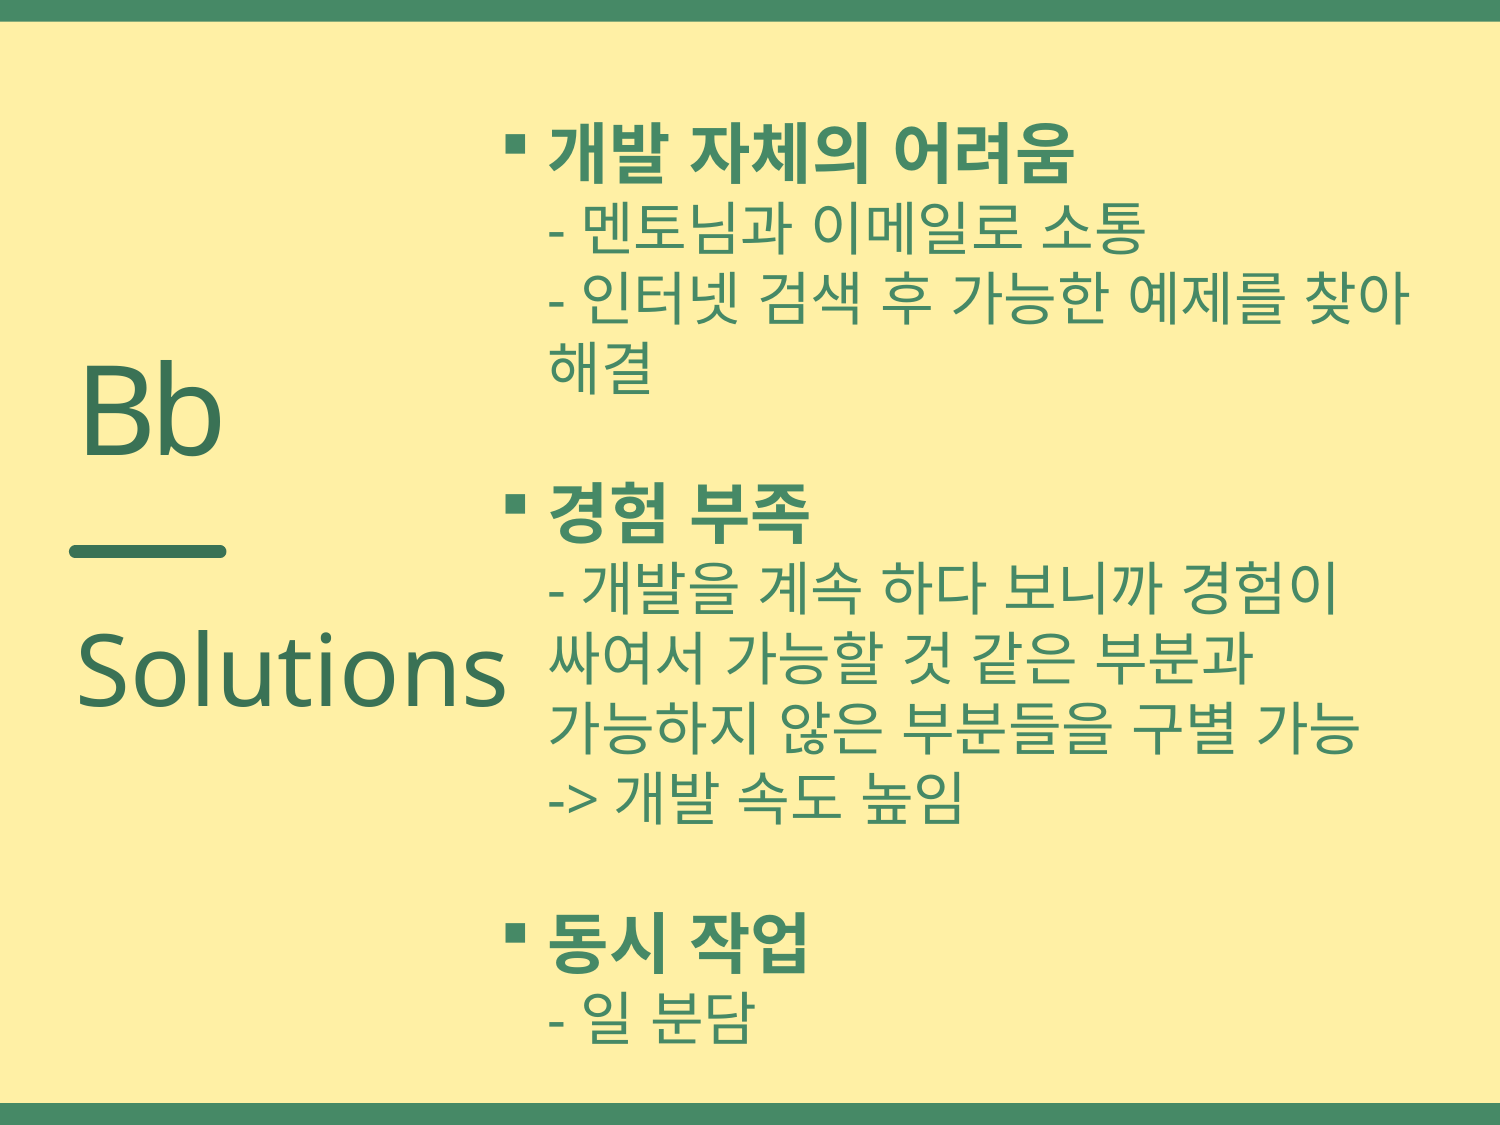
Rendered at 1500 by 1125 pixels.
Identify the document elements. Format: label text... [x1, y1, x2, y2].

text_box 개발 자체의 어려움 -멘토님과 이메일로 소통 -인터넷 검색 후 가능한 예제를 찾아 해결 경험 부족 -개발을 계속 하다 보니까 경험이 싸여서 가능할 것 같은 부분과 가능하지 않은 부분들을 구별 가능 ->개발 속도 높임 동시 작업 -일 분담 [486, 104, 1488, 1060]
text_box Bb [75, 376, 328, 481]
text_box Solutions [75, 606, 486, 727]
